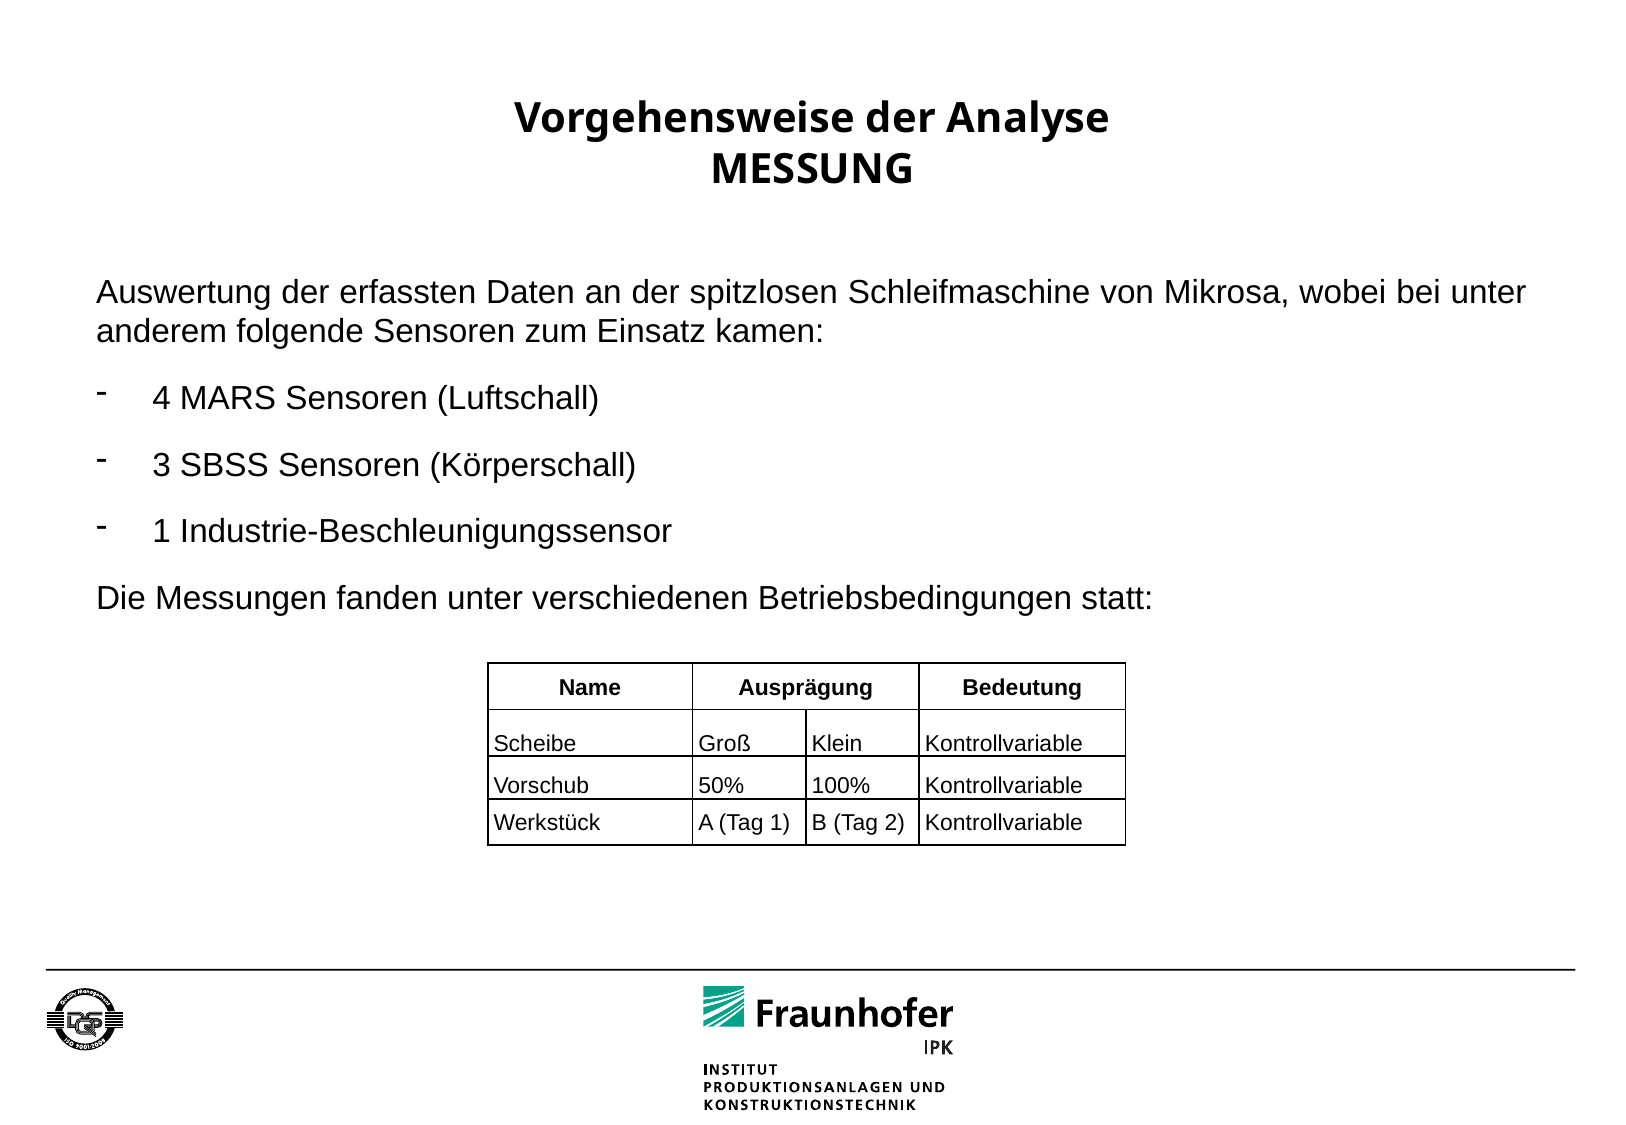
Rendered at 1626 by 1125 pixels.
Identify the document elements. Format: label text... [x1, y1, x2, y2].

table_header Bedeutung [920, 664, 1125, 709]
table_cell A (Tag 1) [693, 800, 805, 844]
list Auswertung der erfassten Daten an der spitzlosen Schleifmaschine von Mikrosa, wobei bei unter anderem folgende Sensoren zum Einsatz kamen: 4 MARS Sensoren (Luftschall) 3 SBSS Sensoren (Körperschall) 1 Industrie-Beschleunigungssensor Die Messungen fanden unter verschiedenen Betriebsbedingungen statt: [81, 262, 1544, 964]
table_cell 100% [807, 757, 918, 798]
table_cell Werkstück [489, 800, 692, 844]
table_cell Kontrollvariable [920, 757, 1125, 798]
table_cell B (Tag 2) [807, 800, 918, 844]
table_cell Scheibe [489, 710, 692, 755]
table_cell Klein [807, 710, 918, 755]
table_header Name [489, 664, 692, 709]
title Vorgehensweise der Analyse MESSUNG [81, 83, 1544, 233]
table_cell Vorschub [489, 757, 692, 798]
table_cell 50% [693, 757, 805, 798]
table_cell Groß [693, 710, 805, 755]
table_header Ausprägung [693, 664, 918, 709]
table_cell Kontrollvariable [920, 800, 1125, 844]
table_cell Kontrollvariable [920, 710, 1125, 755]
